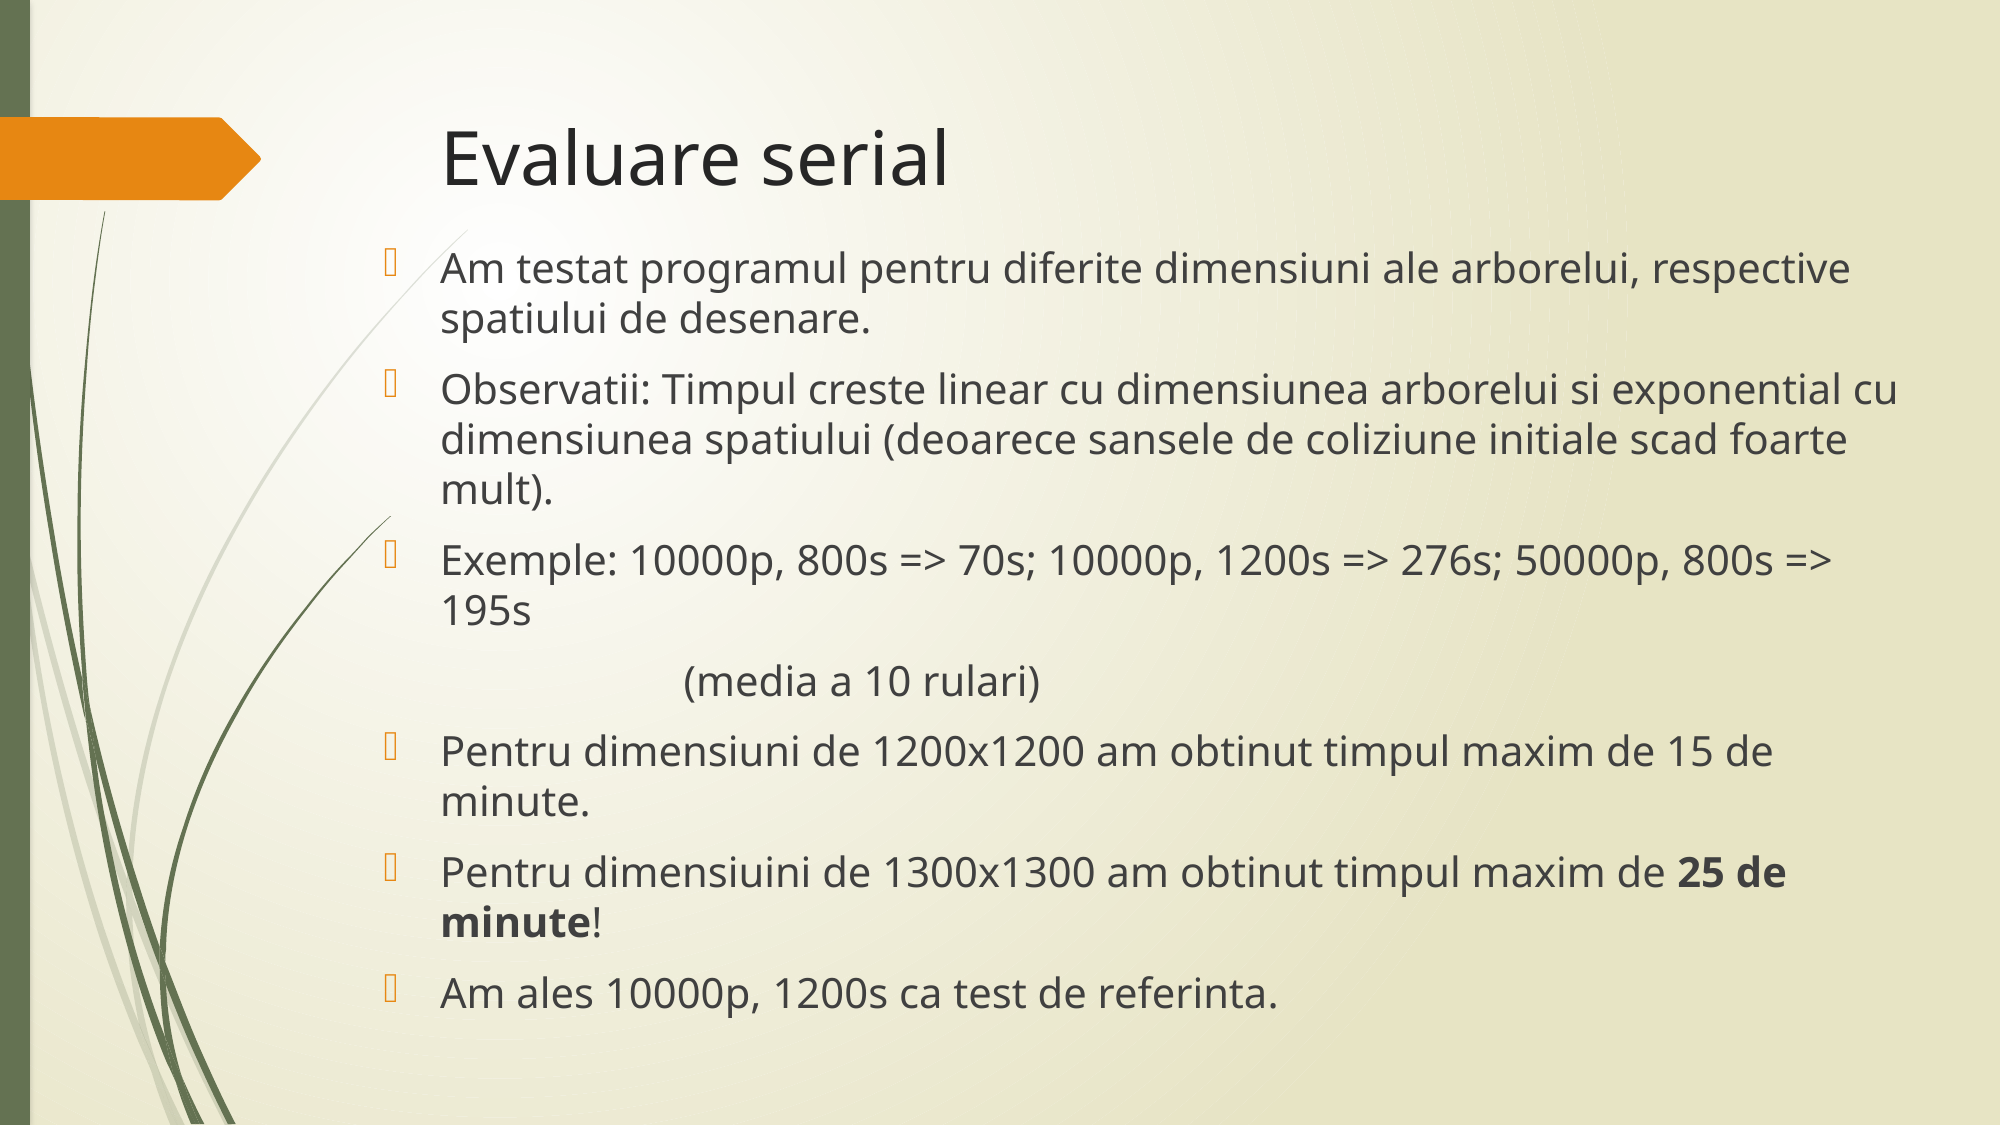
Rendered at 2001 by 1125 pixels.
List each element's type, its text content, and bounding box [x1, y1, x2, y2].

list Am testat programul pentru diferite dimensiuni ale arborelui, respective spatiului de desenare. Observatii: Timpul creste linear cu dimensiunea arborelui si exponential cu dimensiunea spatiului (deoarece sansele de coliziune initiale scad foarte mult). Exemple: 10000p, 800s => 70s; 10000p, 1200s => 276s; 50000p, 800s => 195s (media a 10 rulari) Pentru dimensiuni de 1200x1200 am obtinut timpul maxim de 15 de minute. Pentru dimensiuini de 1300x1300 am obtinut timpul maxim de 25 de minute! Am ales 10000p, 1200s ca test de referinta. [368, 234, 1944, 854]
title Evaluare serial [425, 102, 1888, 234]
